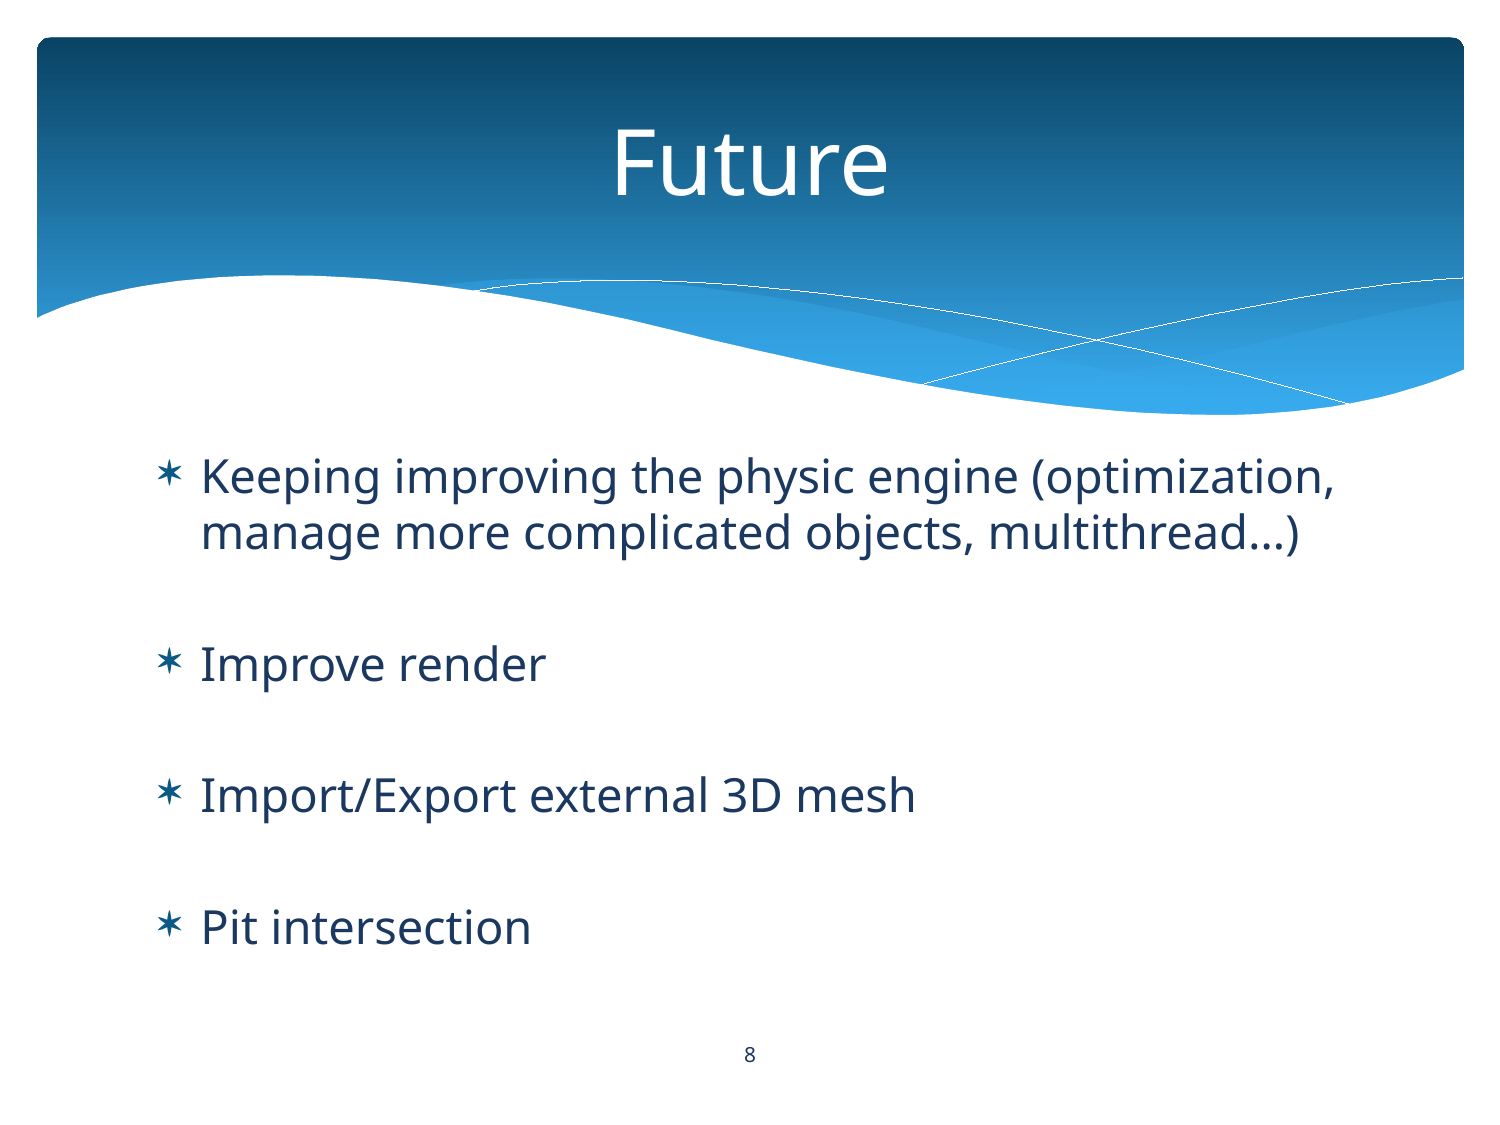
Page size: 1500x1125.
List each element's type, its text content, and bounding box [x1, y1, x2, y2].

slide_number 8 [654, 1025, 846, 1086]
title Future [75, 55, 1425, 261]
list Keeping improving the physic engine (optimization, manage more complicated objects, multithread…) Improve render Import/Export external 3D mesh Pit intersection [143, 438, 1359, 1005]
